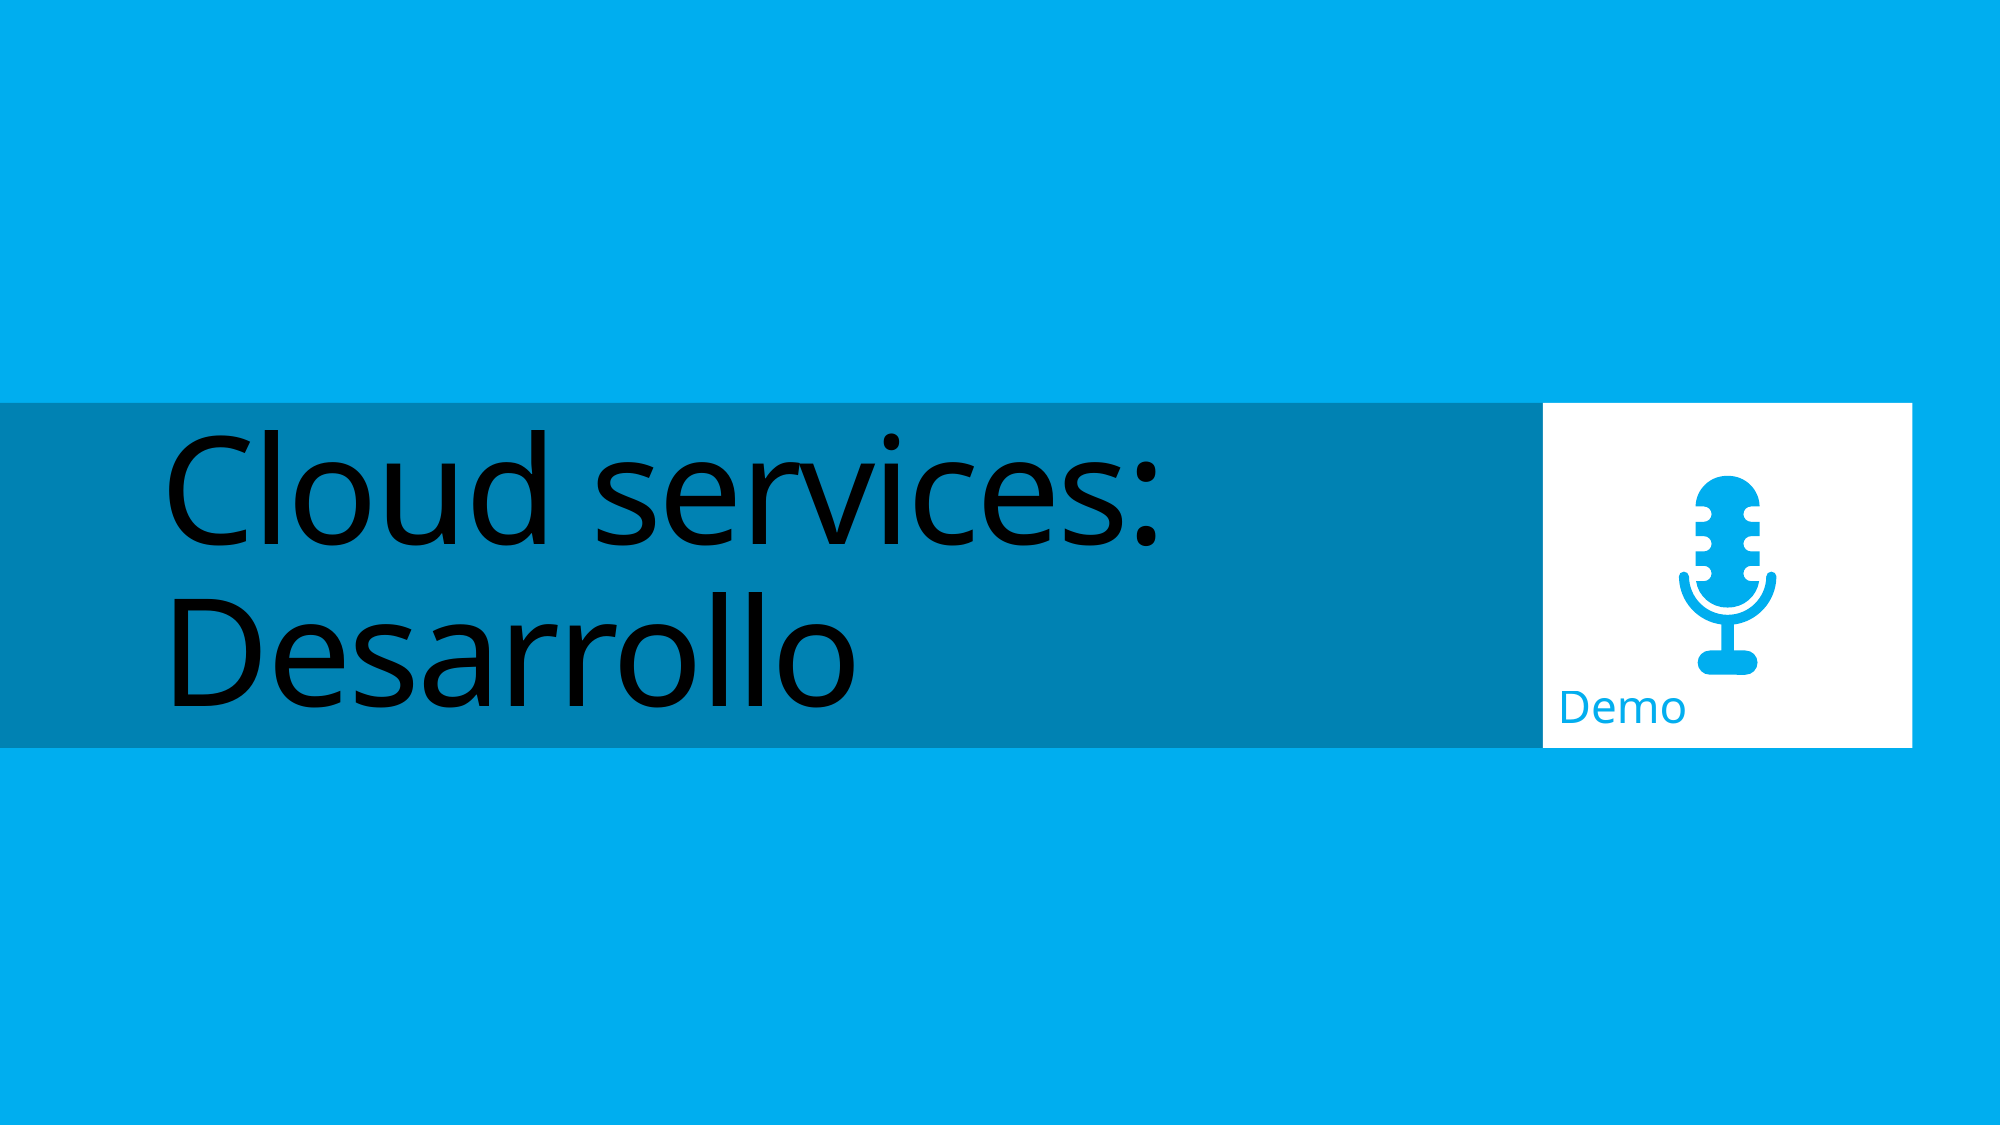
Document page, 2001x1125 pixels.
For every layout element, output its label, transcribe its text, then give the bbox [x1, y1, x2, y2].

title Cloud services: Desarrollo [160, 411, 1542, 739]
text_box [0, 402, 1542, 749]
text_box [1542, 237, 2000, 914]
